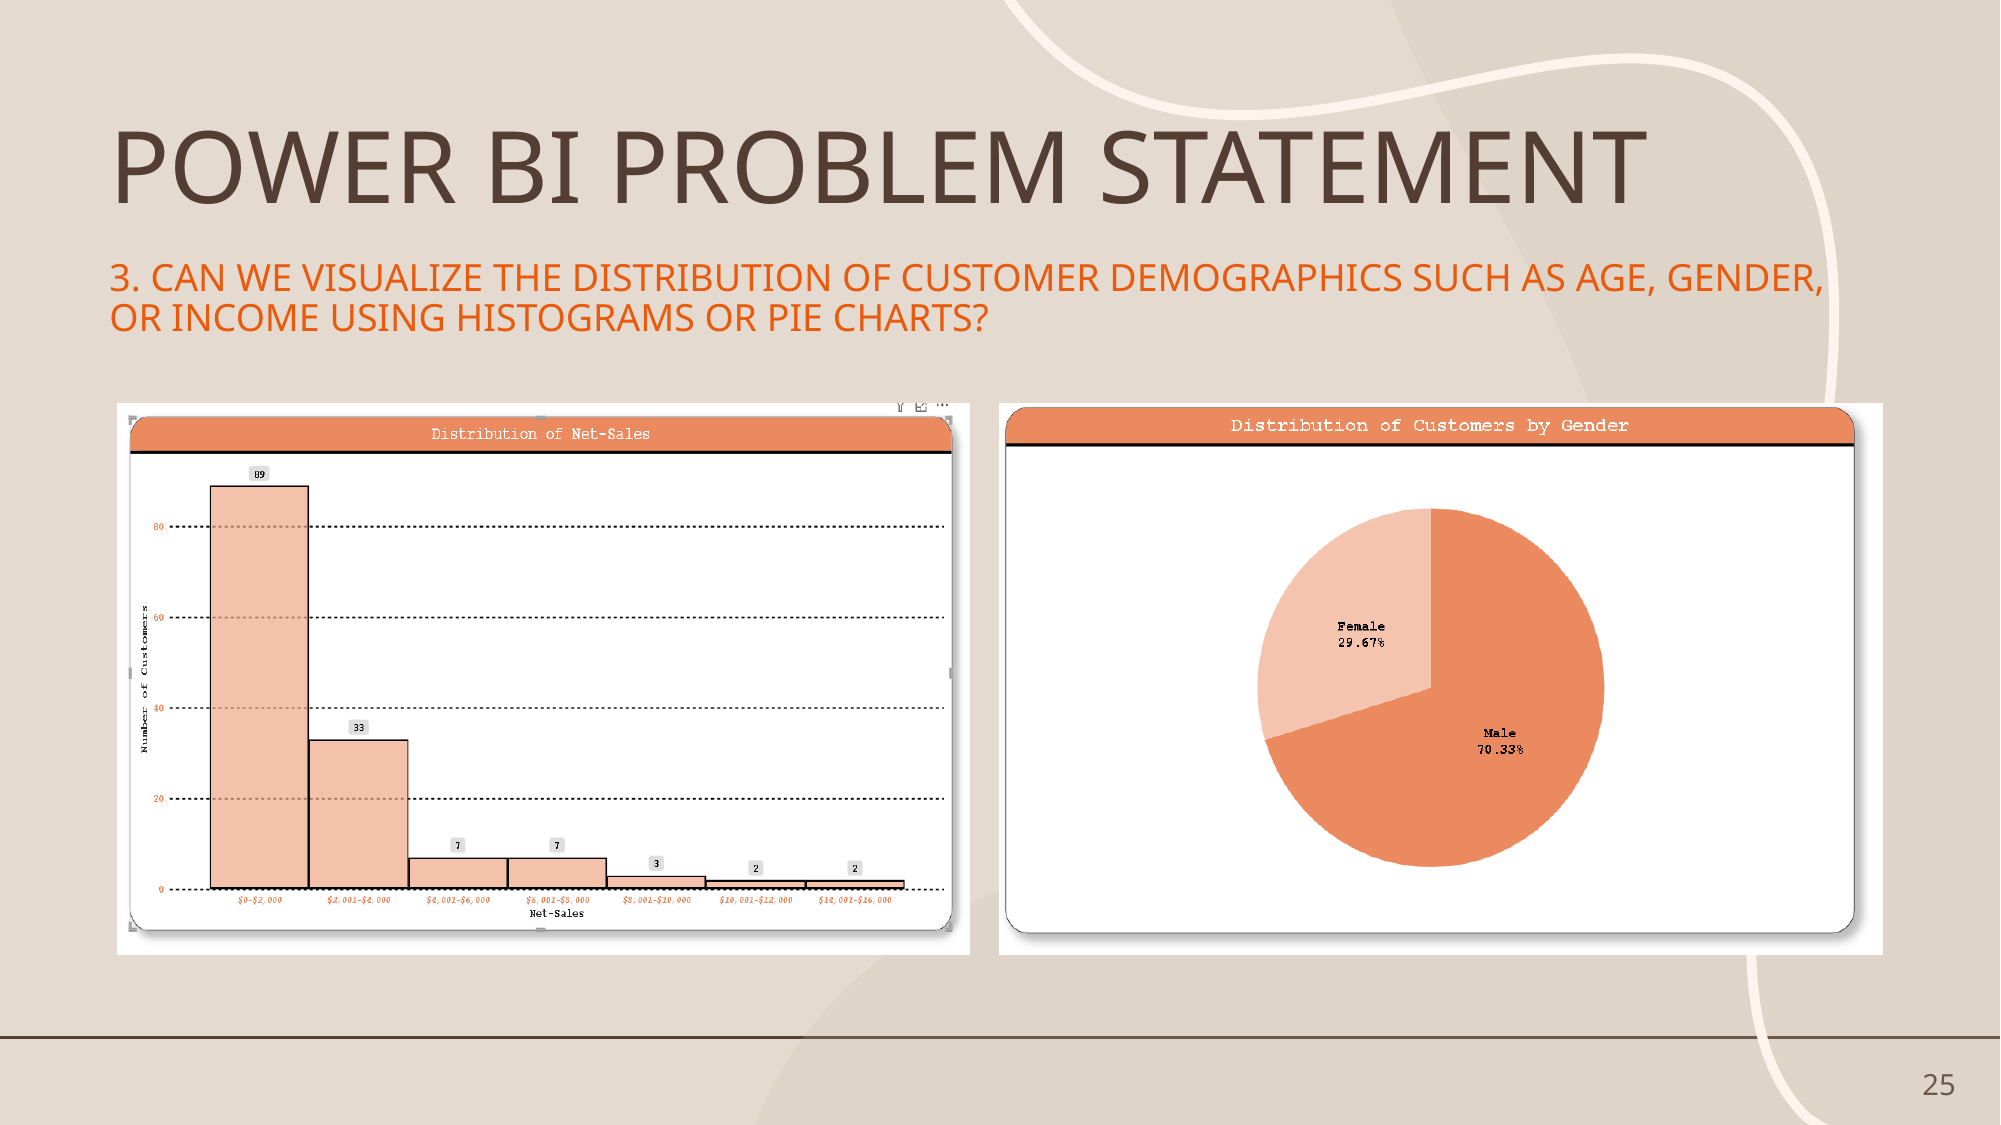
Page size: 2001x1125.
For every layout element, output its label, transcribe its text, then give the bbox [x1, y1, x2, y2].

picture [117, 403, 970, 955]
text_box 3. CAN WE VISUALIZE THE DISTRIBUTION OF CUSTOMER DEMOGRAPHICS SUCH AS AGE, GENDER, OR INCOME USING HISTOGRAMS OR PIE CHARTS? [94, 243, 1859, 355]
picture [999, 403, 1883, 955]
slide_number 25 [1808, 1060, 1971, 1112]
title POWER BI PROBLEM STATEMENT [94, 115, 1820, 227]
